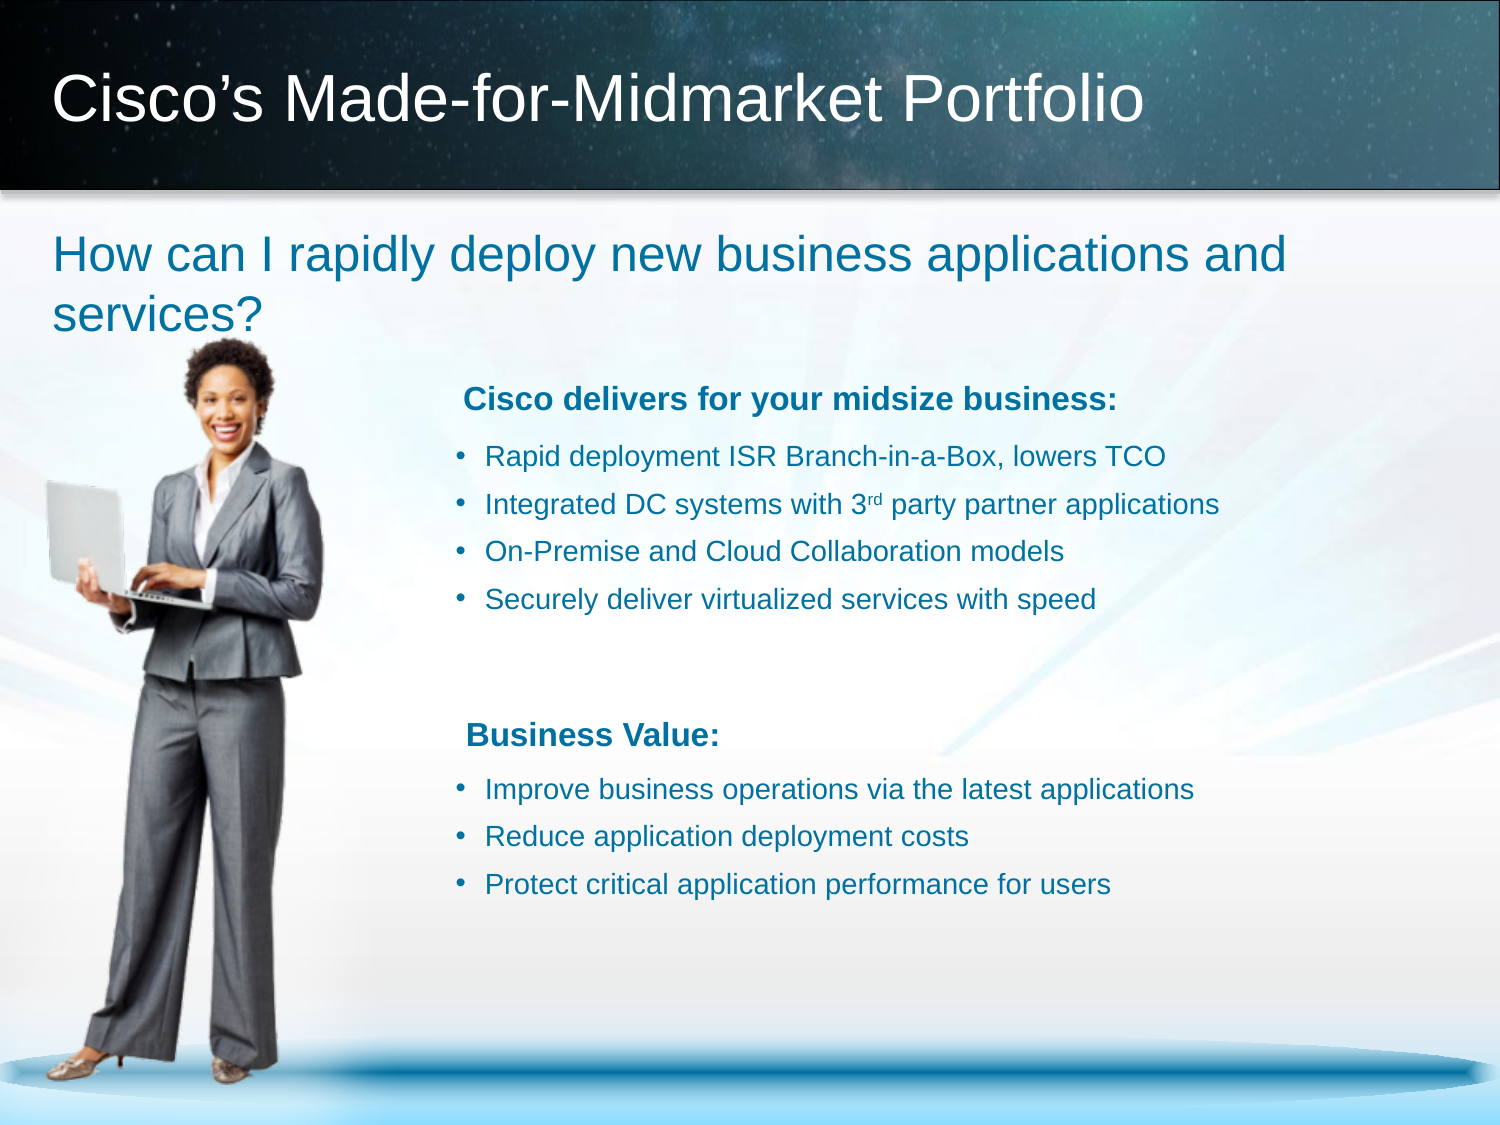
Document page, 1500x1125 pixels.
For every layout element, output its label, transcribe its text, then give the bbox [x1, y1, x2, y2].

title Cisco’s Made-for-Midmarket Portfolio [37, 33, 1447, 171]
picture [0, 193, 1500, 1125]
picture [0, 0, 1500, 190]
